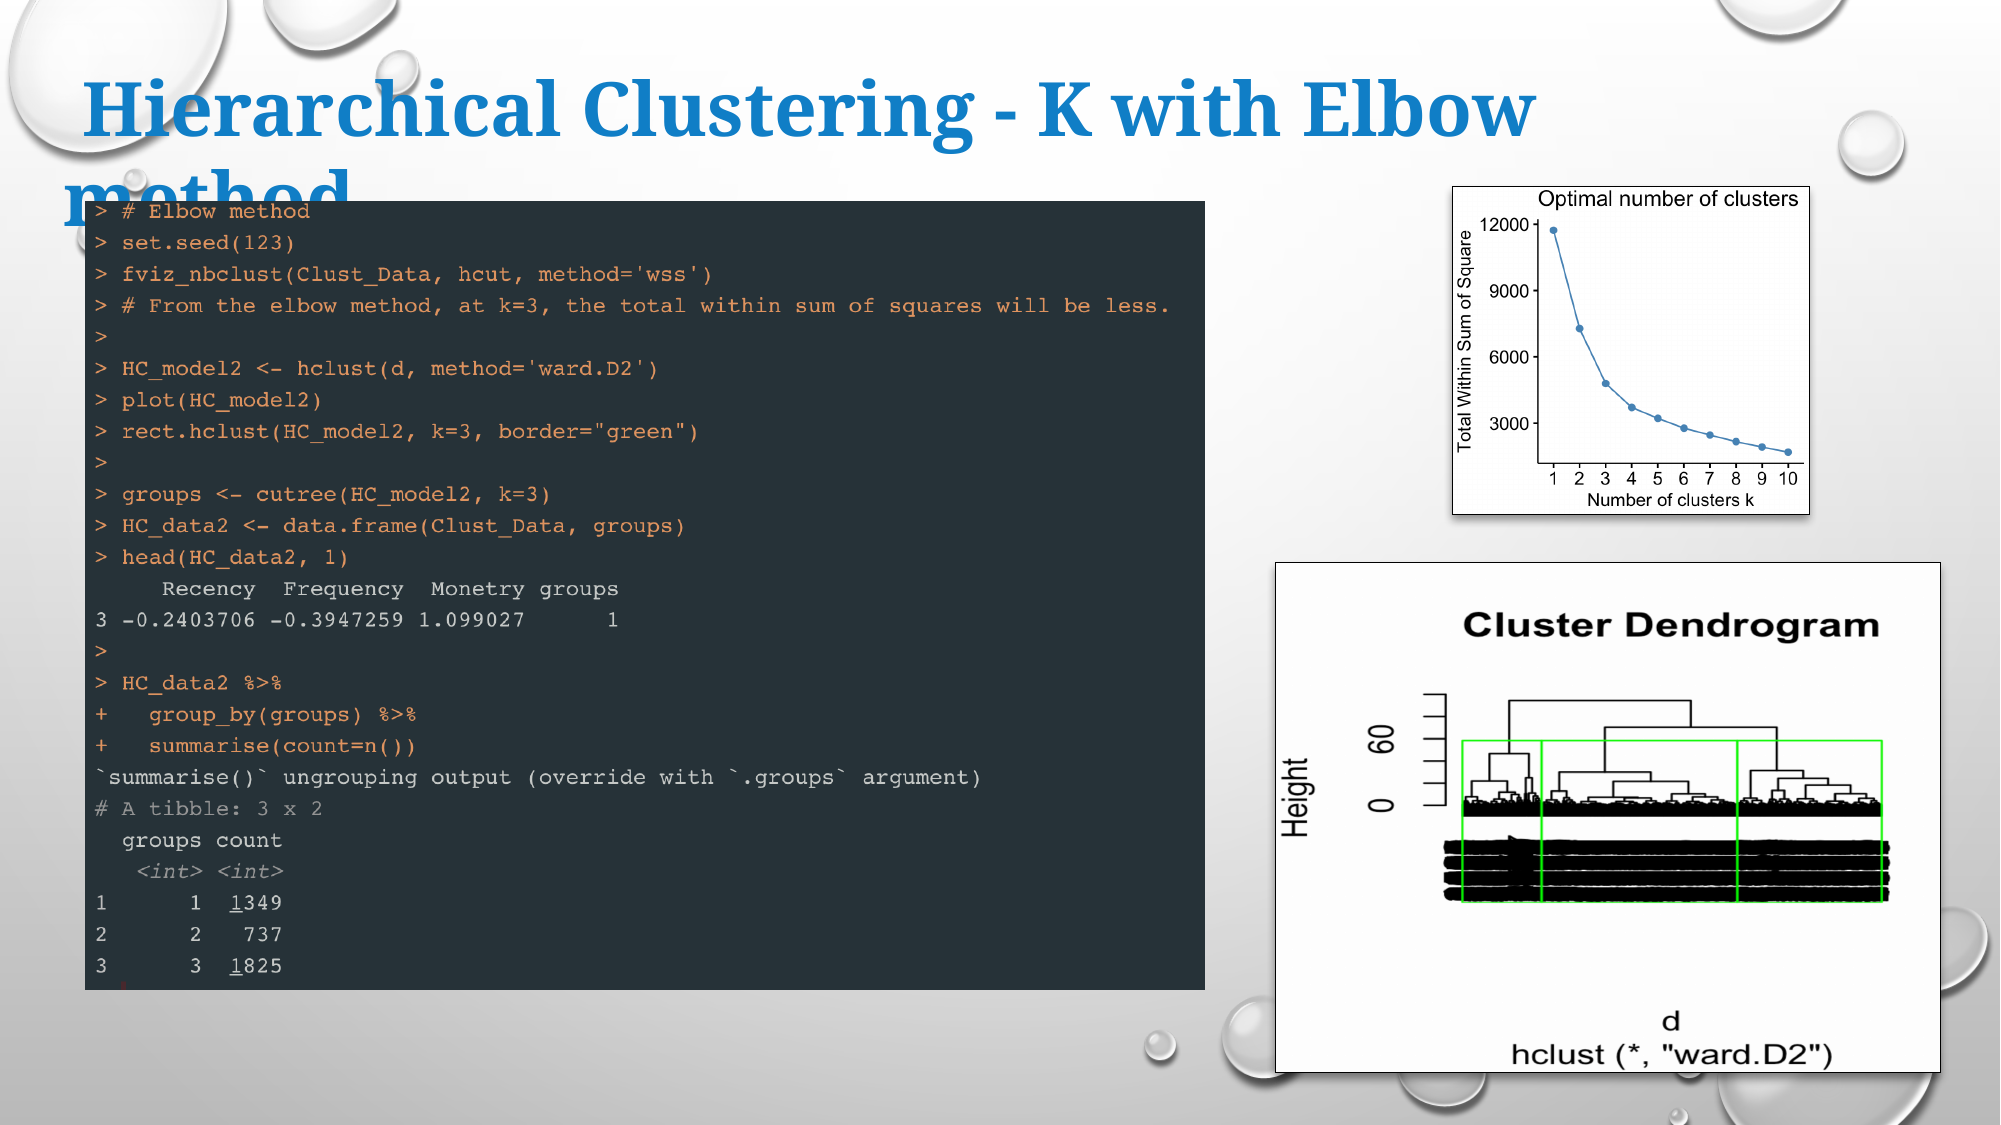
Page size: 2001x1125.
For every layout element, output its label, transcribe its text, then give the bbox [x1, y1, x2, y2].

picture [0, 0, 2000, 1125]
text_box Hierarchical Clustering - K with Elbow method [48, 54, 1781, 249]
